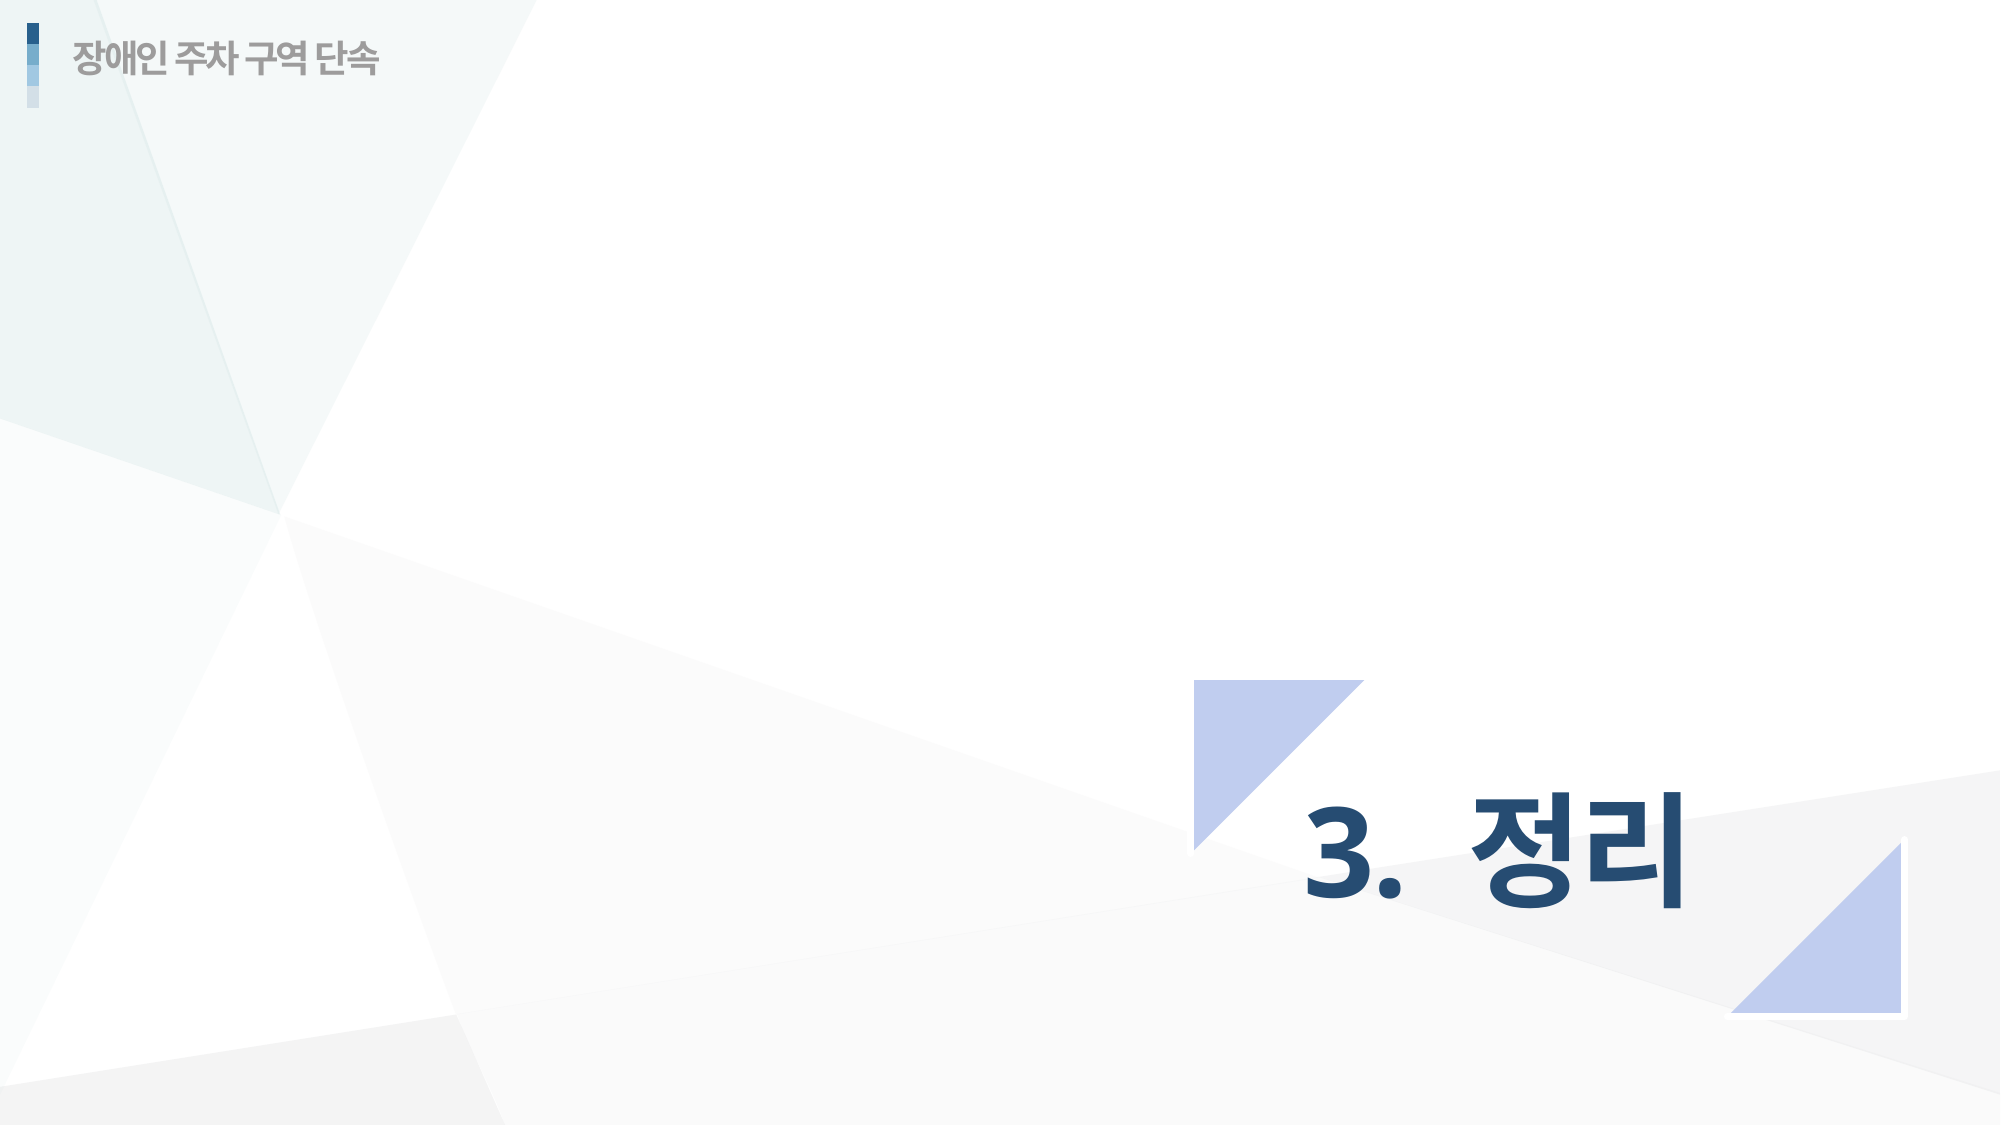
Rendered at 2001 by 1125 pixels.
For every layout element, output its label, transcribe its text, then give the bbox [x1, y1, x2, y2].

text_box 장애인 주차 구역 단속 [58, 27, 396, 88]
text_box 3. 정리 [1289, 765, 1816, 930]
text_box [1189, 675, 1370, 856]
text_box [1725, 837, 1906, 1018]
